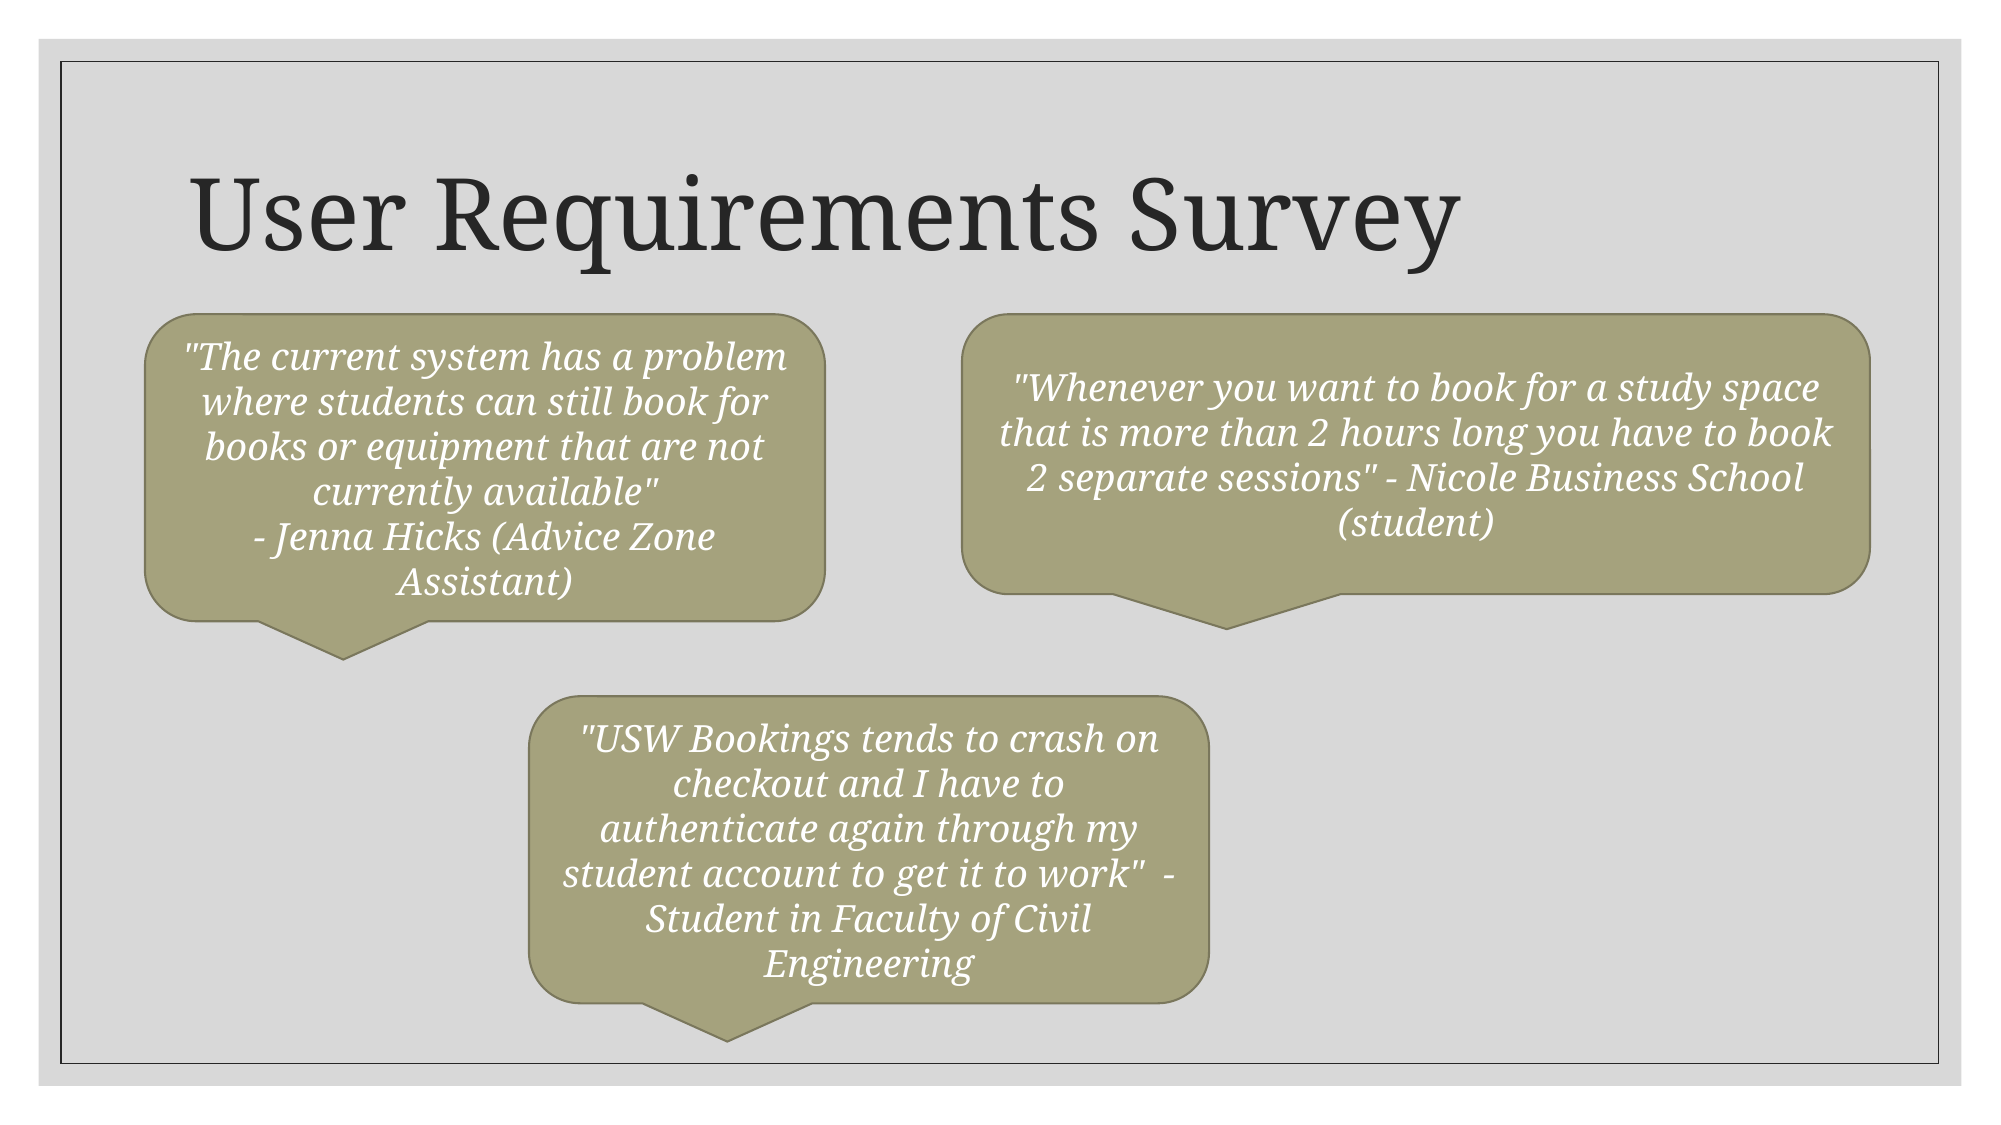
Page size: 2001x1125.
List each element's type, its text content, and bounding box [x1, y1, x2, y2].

title User Requirements Survey [174, 105, 1825, 331]
text_box "Whenever you want to book for a study space that is more than 2 hours long you have to book 2 separate sessions" - Nicole Business School (student) [960, 313, 1872, 631]
text_box "USW Bookings tends to crash on checkout and I have to authenticate again through my student account to get it to work" - Student in Faculty of Civil Engineering [527, 695, 1211, 1043]
text_box "The current system has a problem where students can still book for books or equipment that are not currently available" - Jenna Hicks (Advice Zone Assistant) [143, 313, 827, 661]
